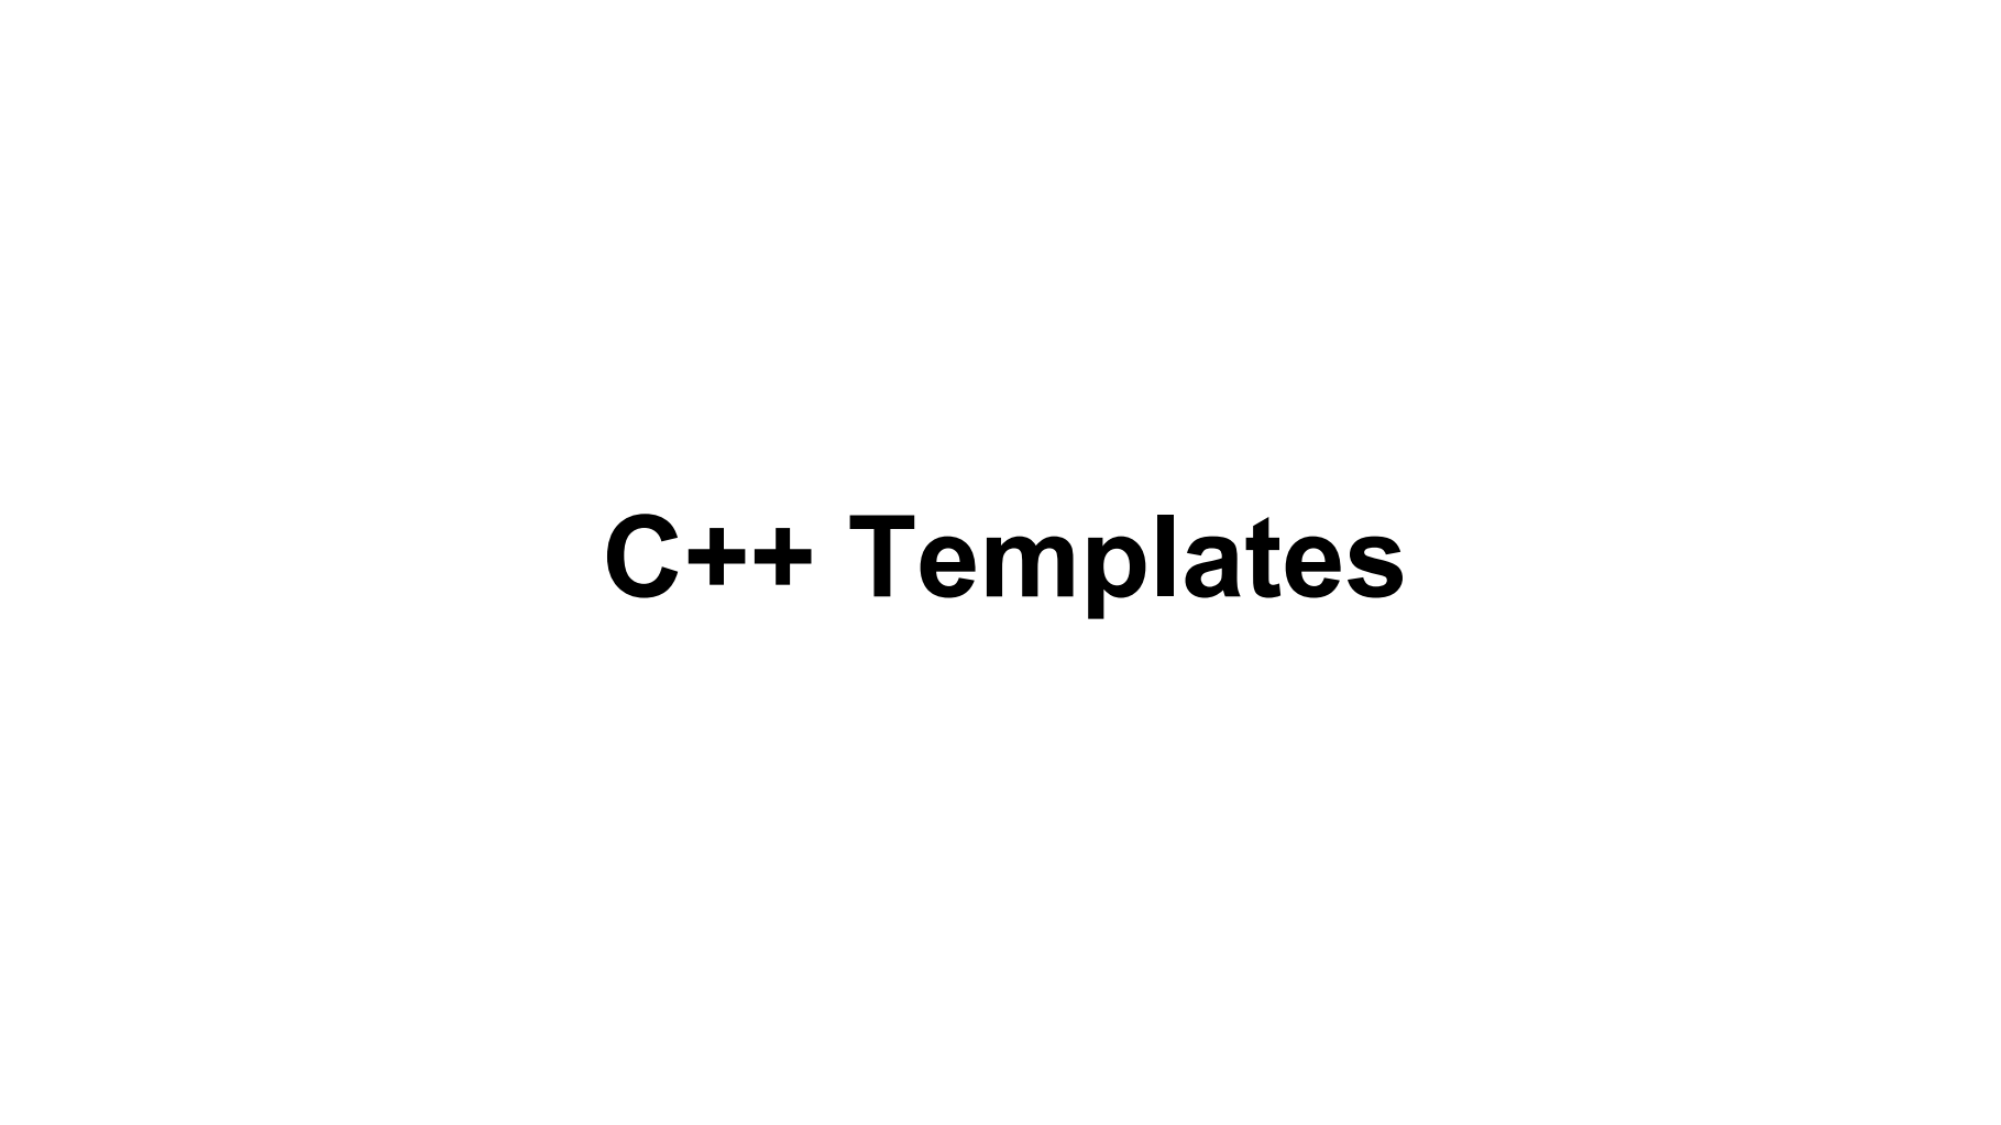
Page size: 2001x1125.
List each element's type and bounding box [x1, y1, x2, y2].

list [0, 0, 2000, 1125]
